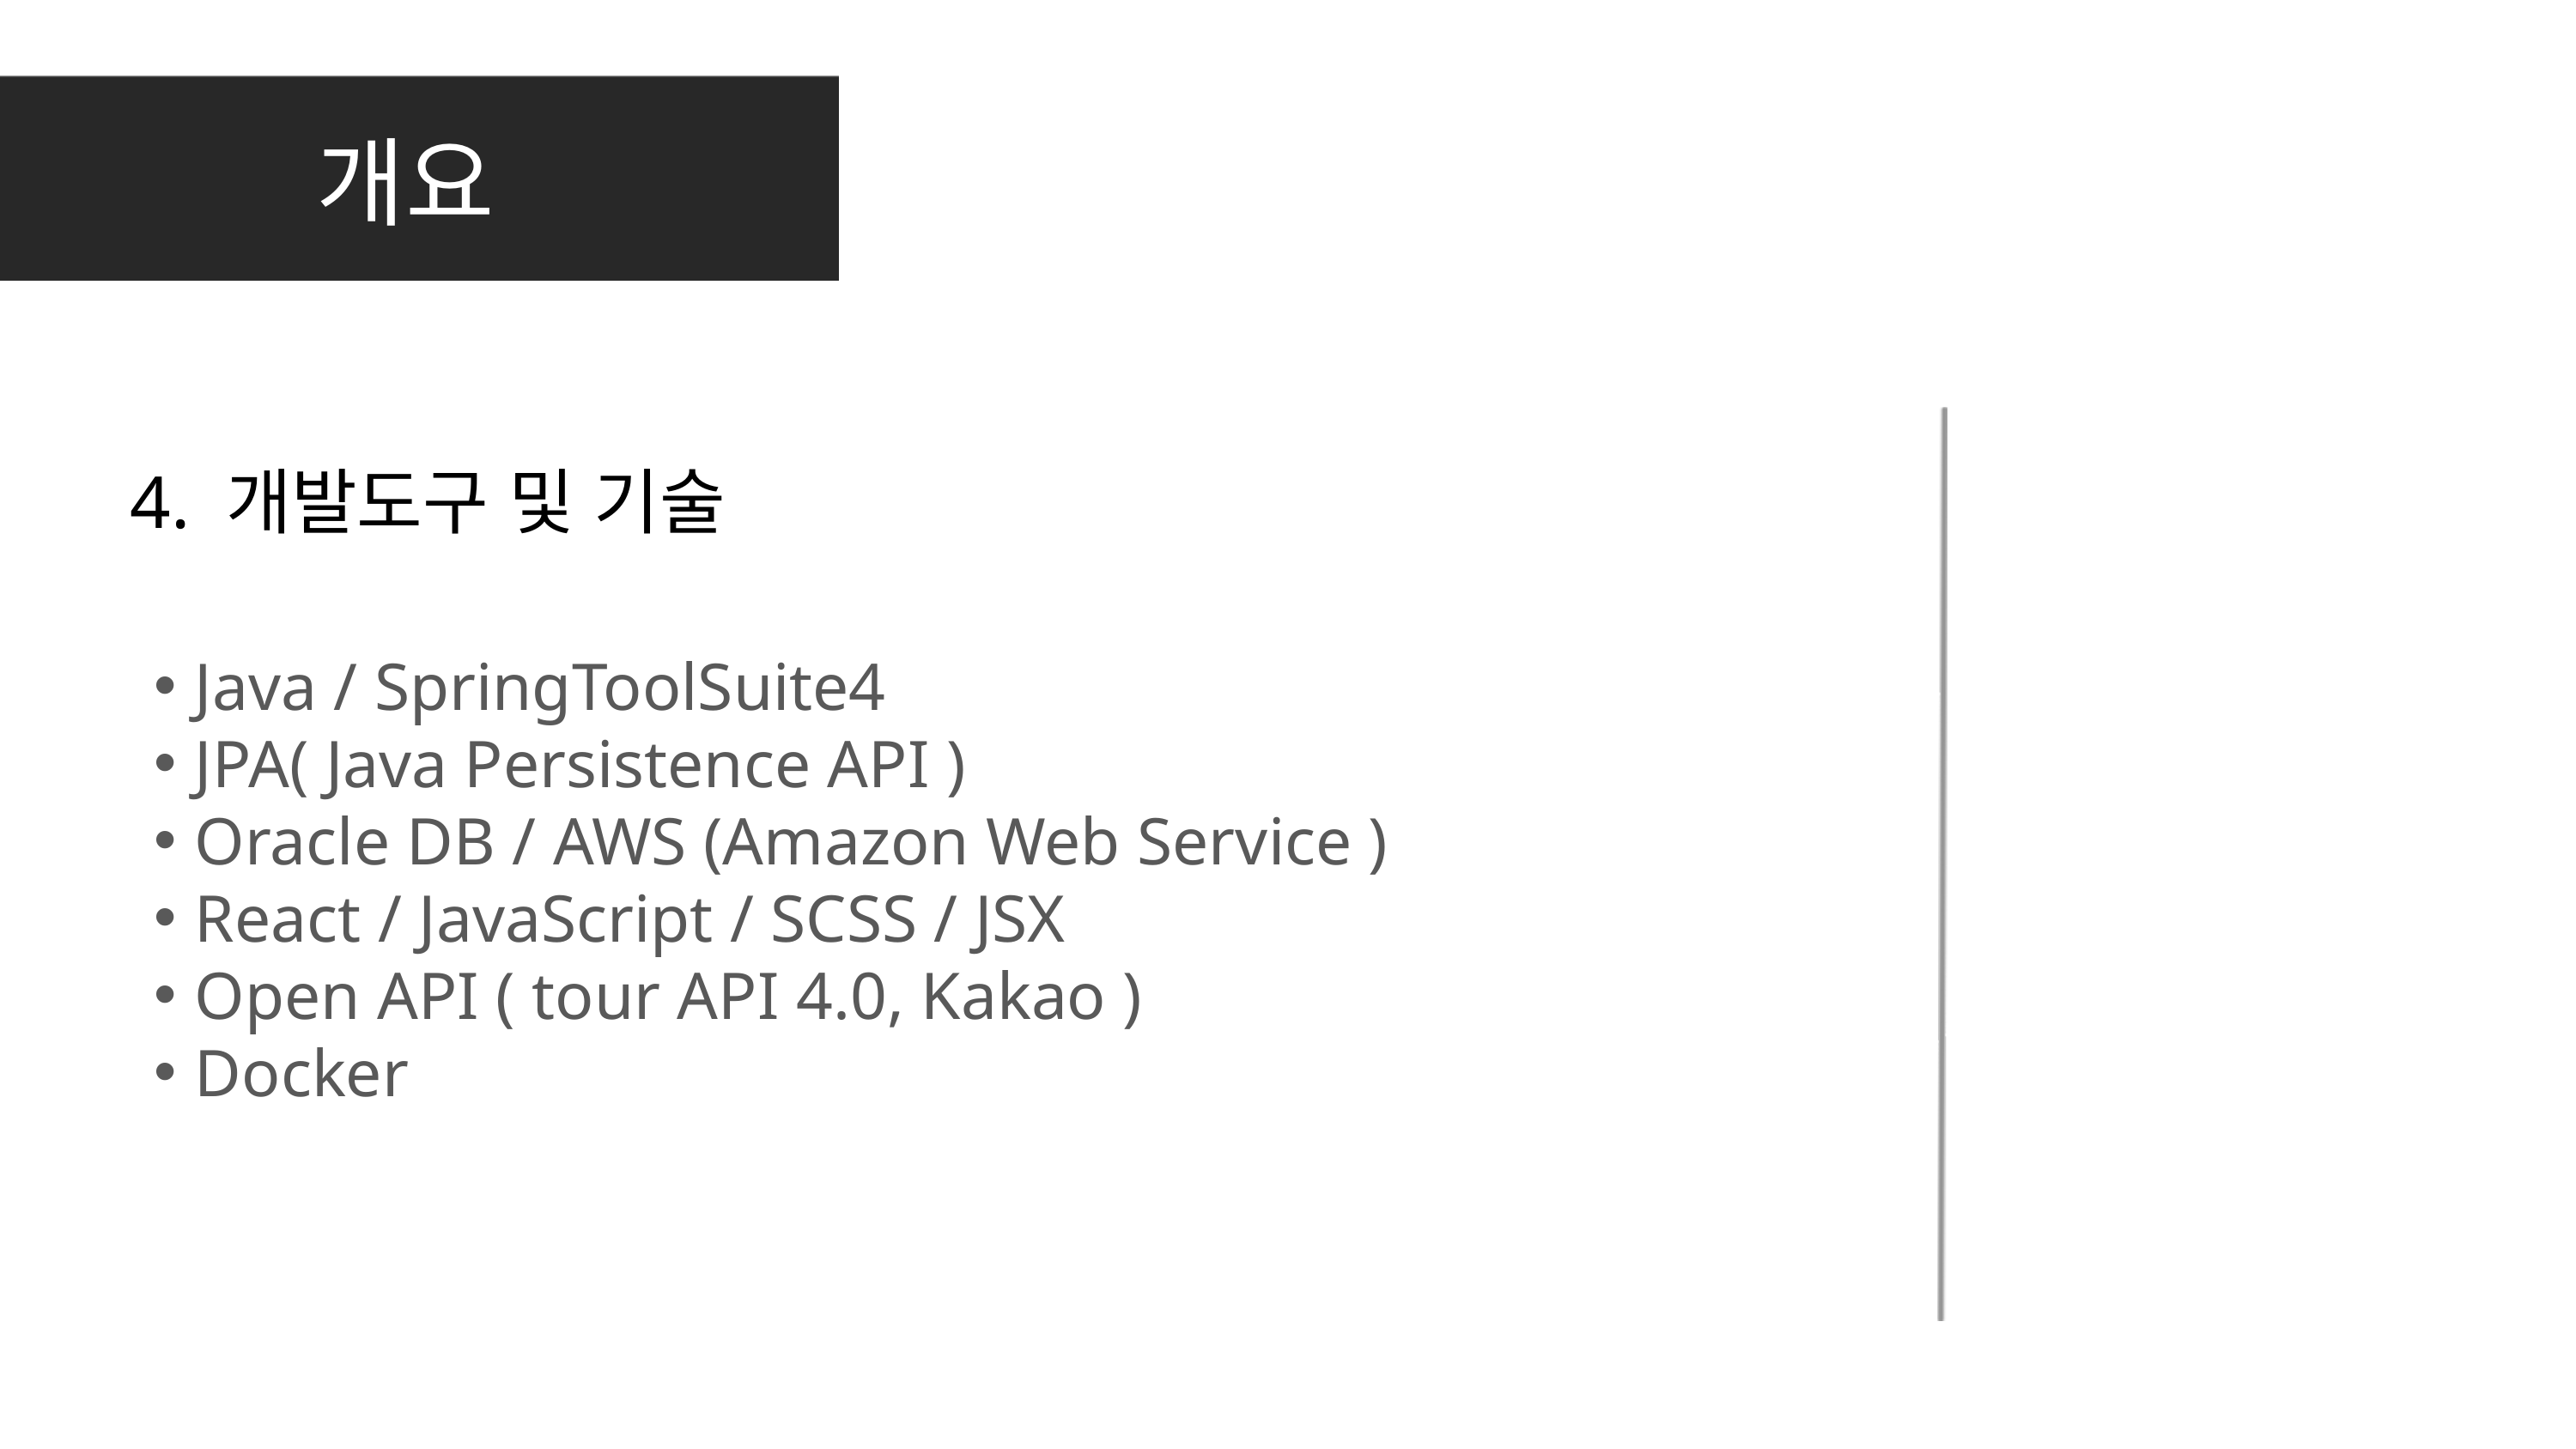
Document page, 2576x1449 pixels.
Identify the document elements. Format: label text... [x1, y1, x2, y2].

text_box 4. 개발도구 및 기술 [117, 450, 840, 549]
picture [0, 76, 839, 281]
picture [1936, 407, 1947, 1322]
text_box Java / SpringToolSuite4 JPA( Java Persistence API ) Oracle DB / AWS (Amazon Web Service ) React / JavaScript / SCSS / JSX Open API ( tour API 4.0, Kakao ) Docker [142, 639, 1856, 1116]
